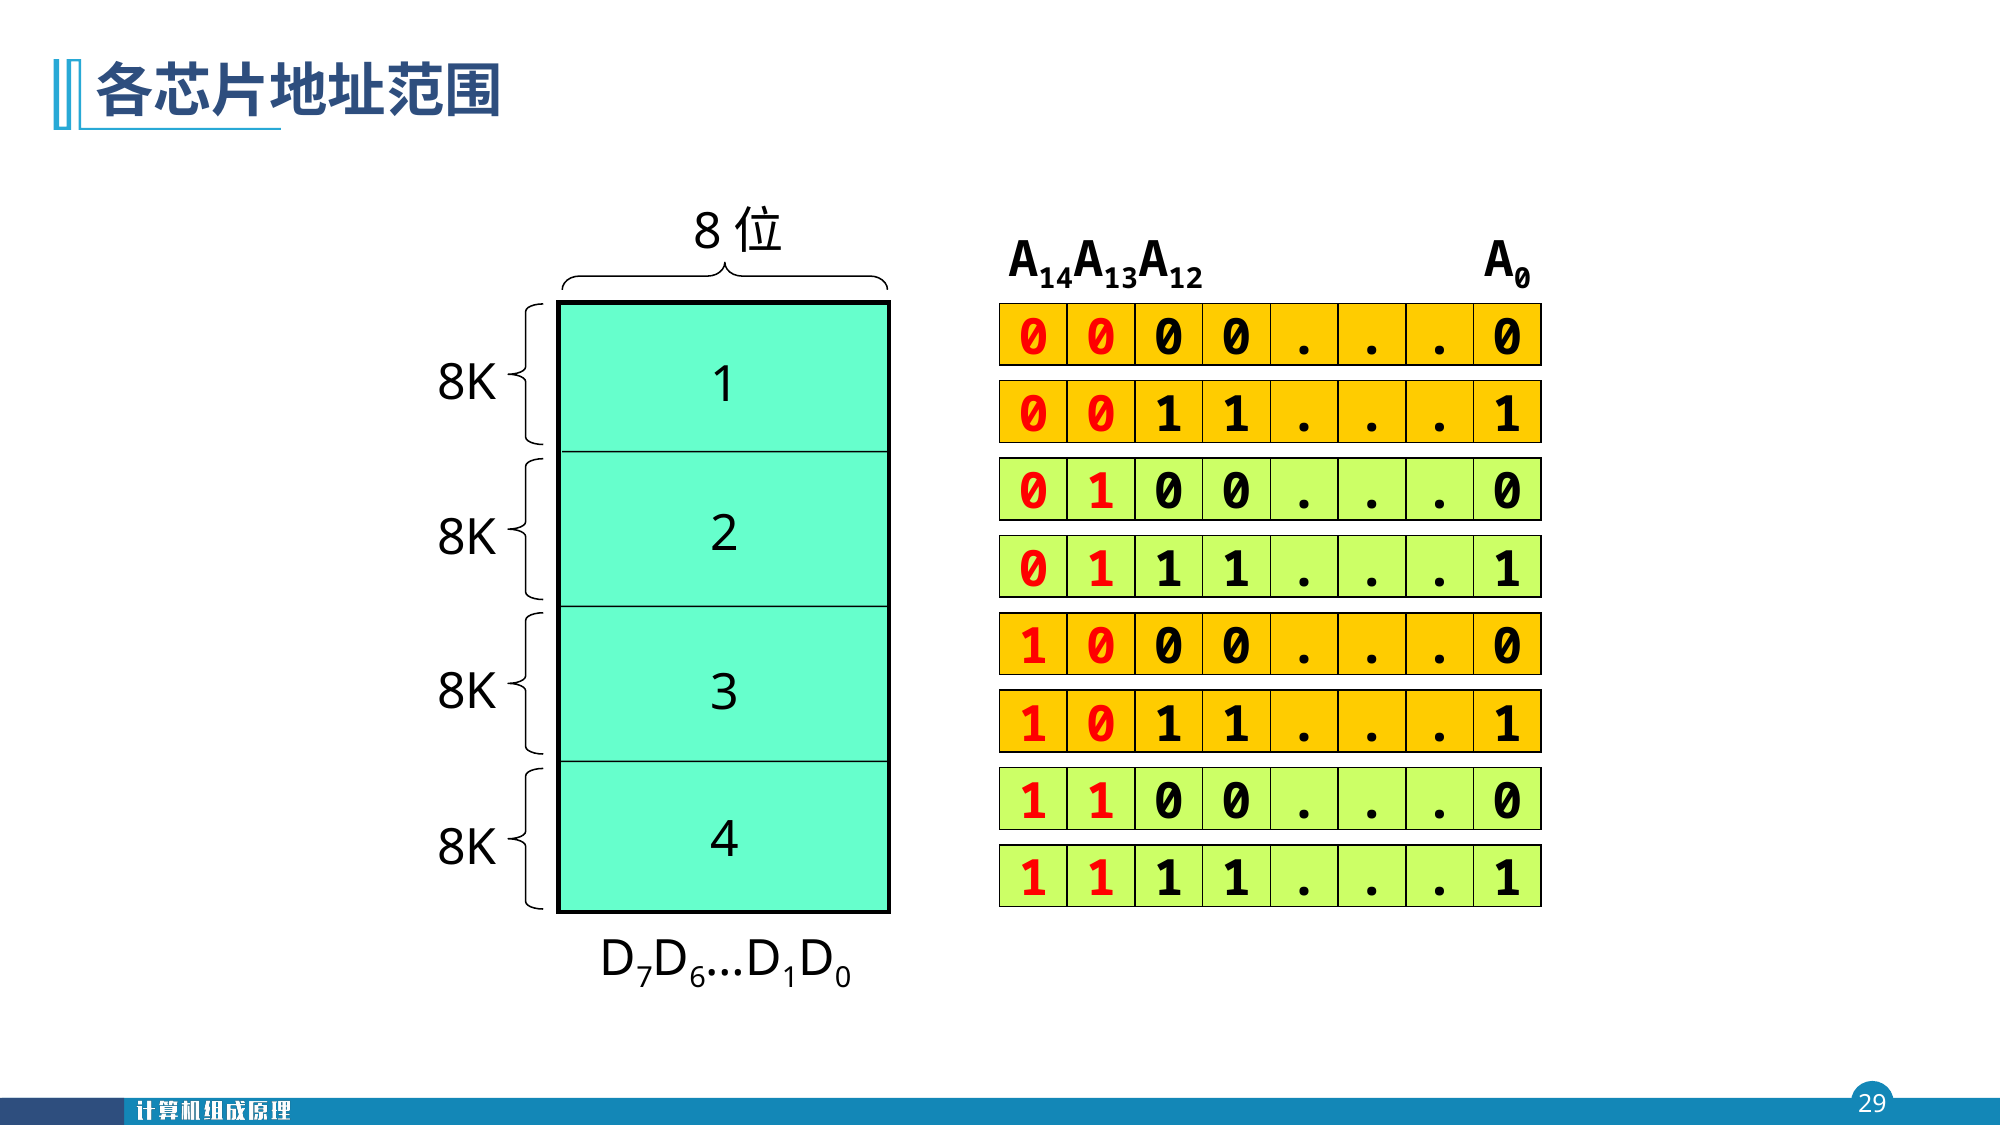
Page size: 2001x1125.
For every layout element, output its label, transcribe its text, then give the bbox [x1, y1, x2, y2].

text_box [516, 612, 544, 755]
text_box 8位 [669, 198, 808, 274]
text_box [516, 303, 544, 445]
text_box 8K [418, 504, 516, 567]
text_box 8K [418, 658, 516, 721]
text_box 3 [669, 659, 780, 722]
text_box D7D6…D1D0 [544, 925, 907, 1000]
text_box 8K [418, 349, 516, 411]
text_box 8K [418, 814, 516, 877]
text_box 4 [669, 806, 780, 869]
text_box [516, 768, 544, 910]
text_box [999, 612, 1542, 752]
title 各芯片地址范围 [80, 42, 1805, 144]
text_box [999, 457, 1542, 598]
text_box [562, 262, 888, 290]
text_box 1 [669, 351, 780, 412]
text_box 2 [669, 500, 780, 563]
text_box [516, 458, 544, 600]
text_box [985, 225, 1574, 443]
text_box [999, 767, 1542, 907]
text_box [558, 302, 890, 912]
